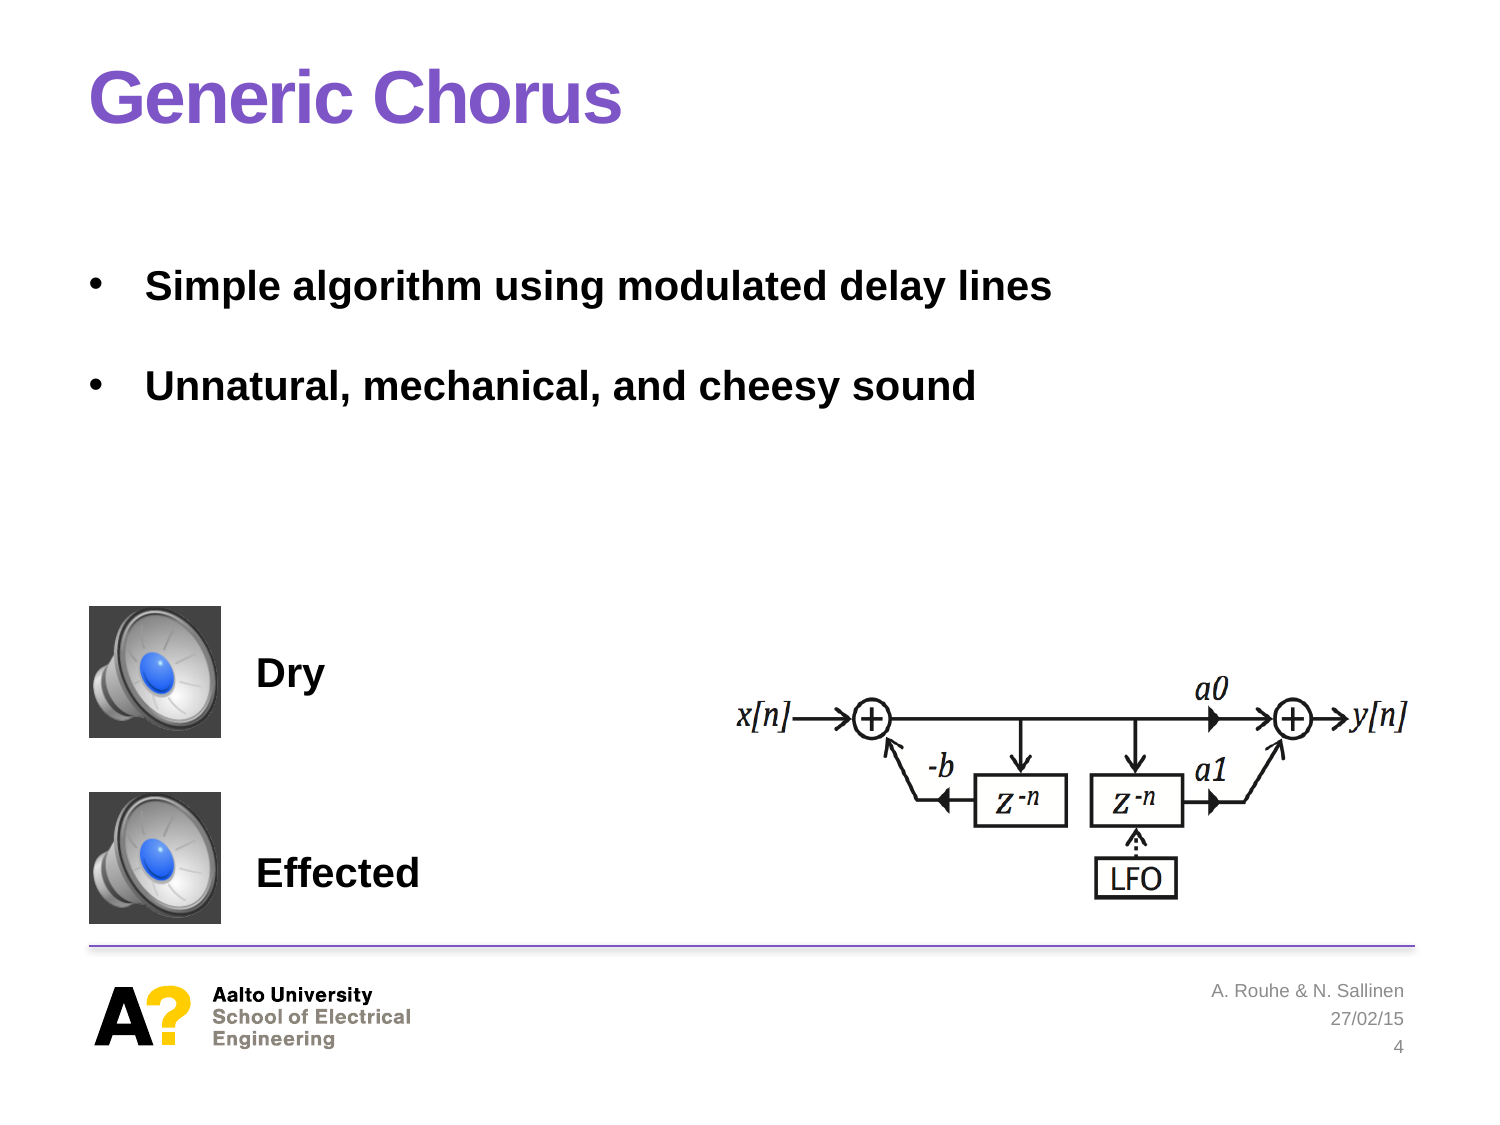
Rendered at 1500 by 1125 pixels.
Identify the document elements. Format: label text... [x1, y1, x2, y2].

text_box Simple algorithm using modulated delay lines Unnatural, mechanical, and cheesy sound [88, 258, 1339, 509]
footer A. Rouhe & N. Sallinen [810, 976, 1405, 1003]
slide_number 4 [810, 1033, 1405, 1060]
picture [88, 791, 223, 926]
text_box Dry Effected [255, 645, 514, 896]
title Generic Chorus [88, 62, 1415, 259]
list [724, 639, 1416, 926]
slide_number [810, 1003, 1405, 1033]
picture [88, 605, 223, 739]
